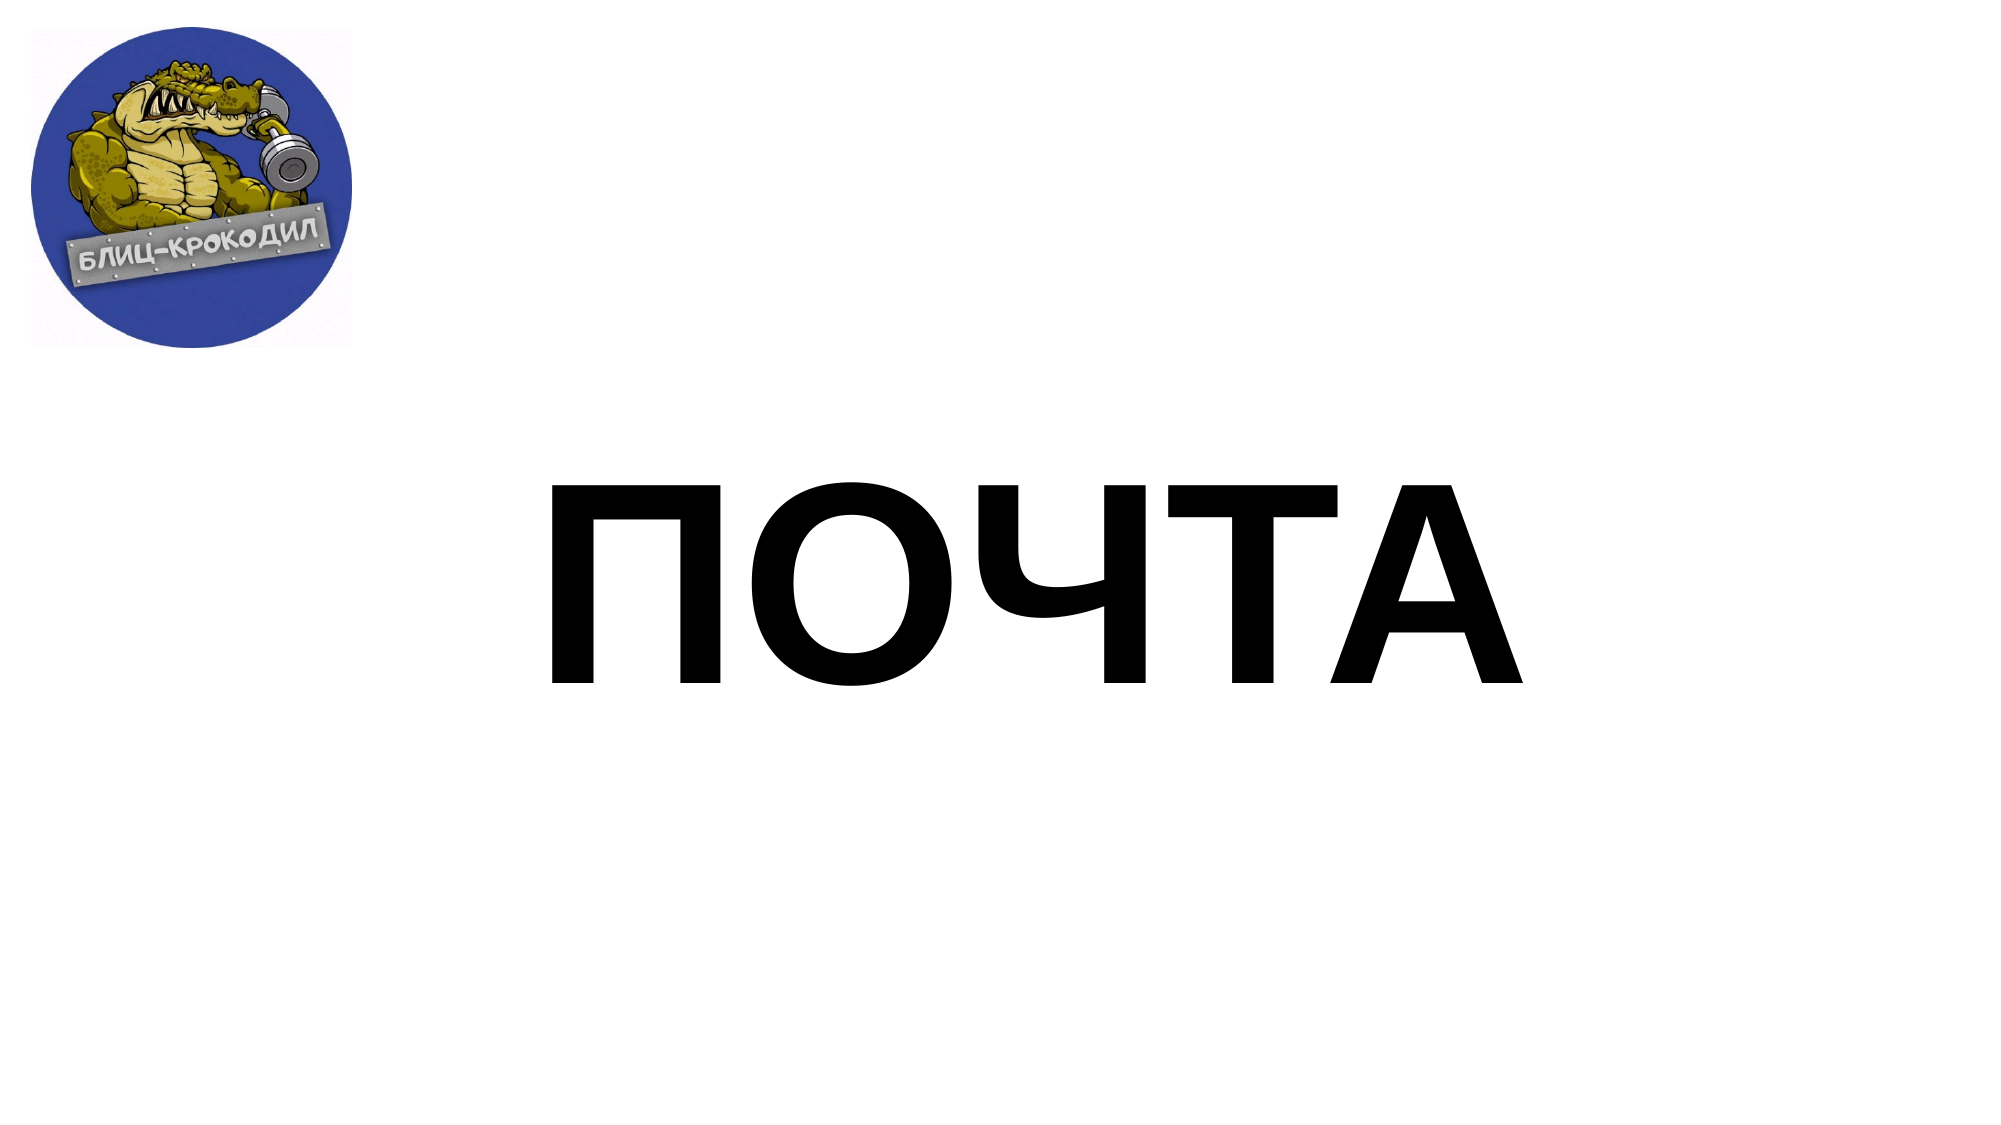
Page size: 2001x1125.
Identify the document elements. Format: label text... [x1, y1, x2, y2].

title ПОЧТА [282, 361, 1783, 754]
picture [31, 27, 352, 348]
